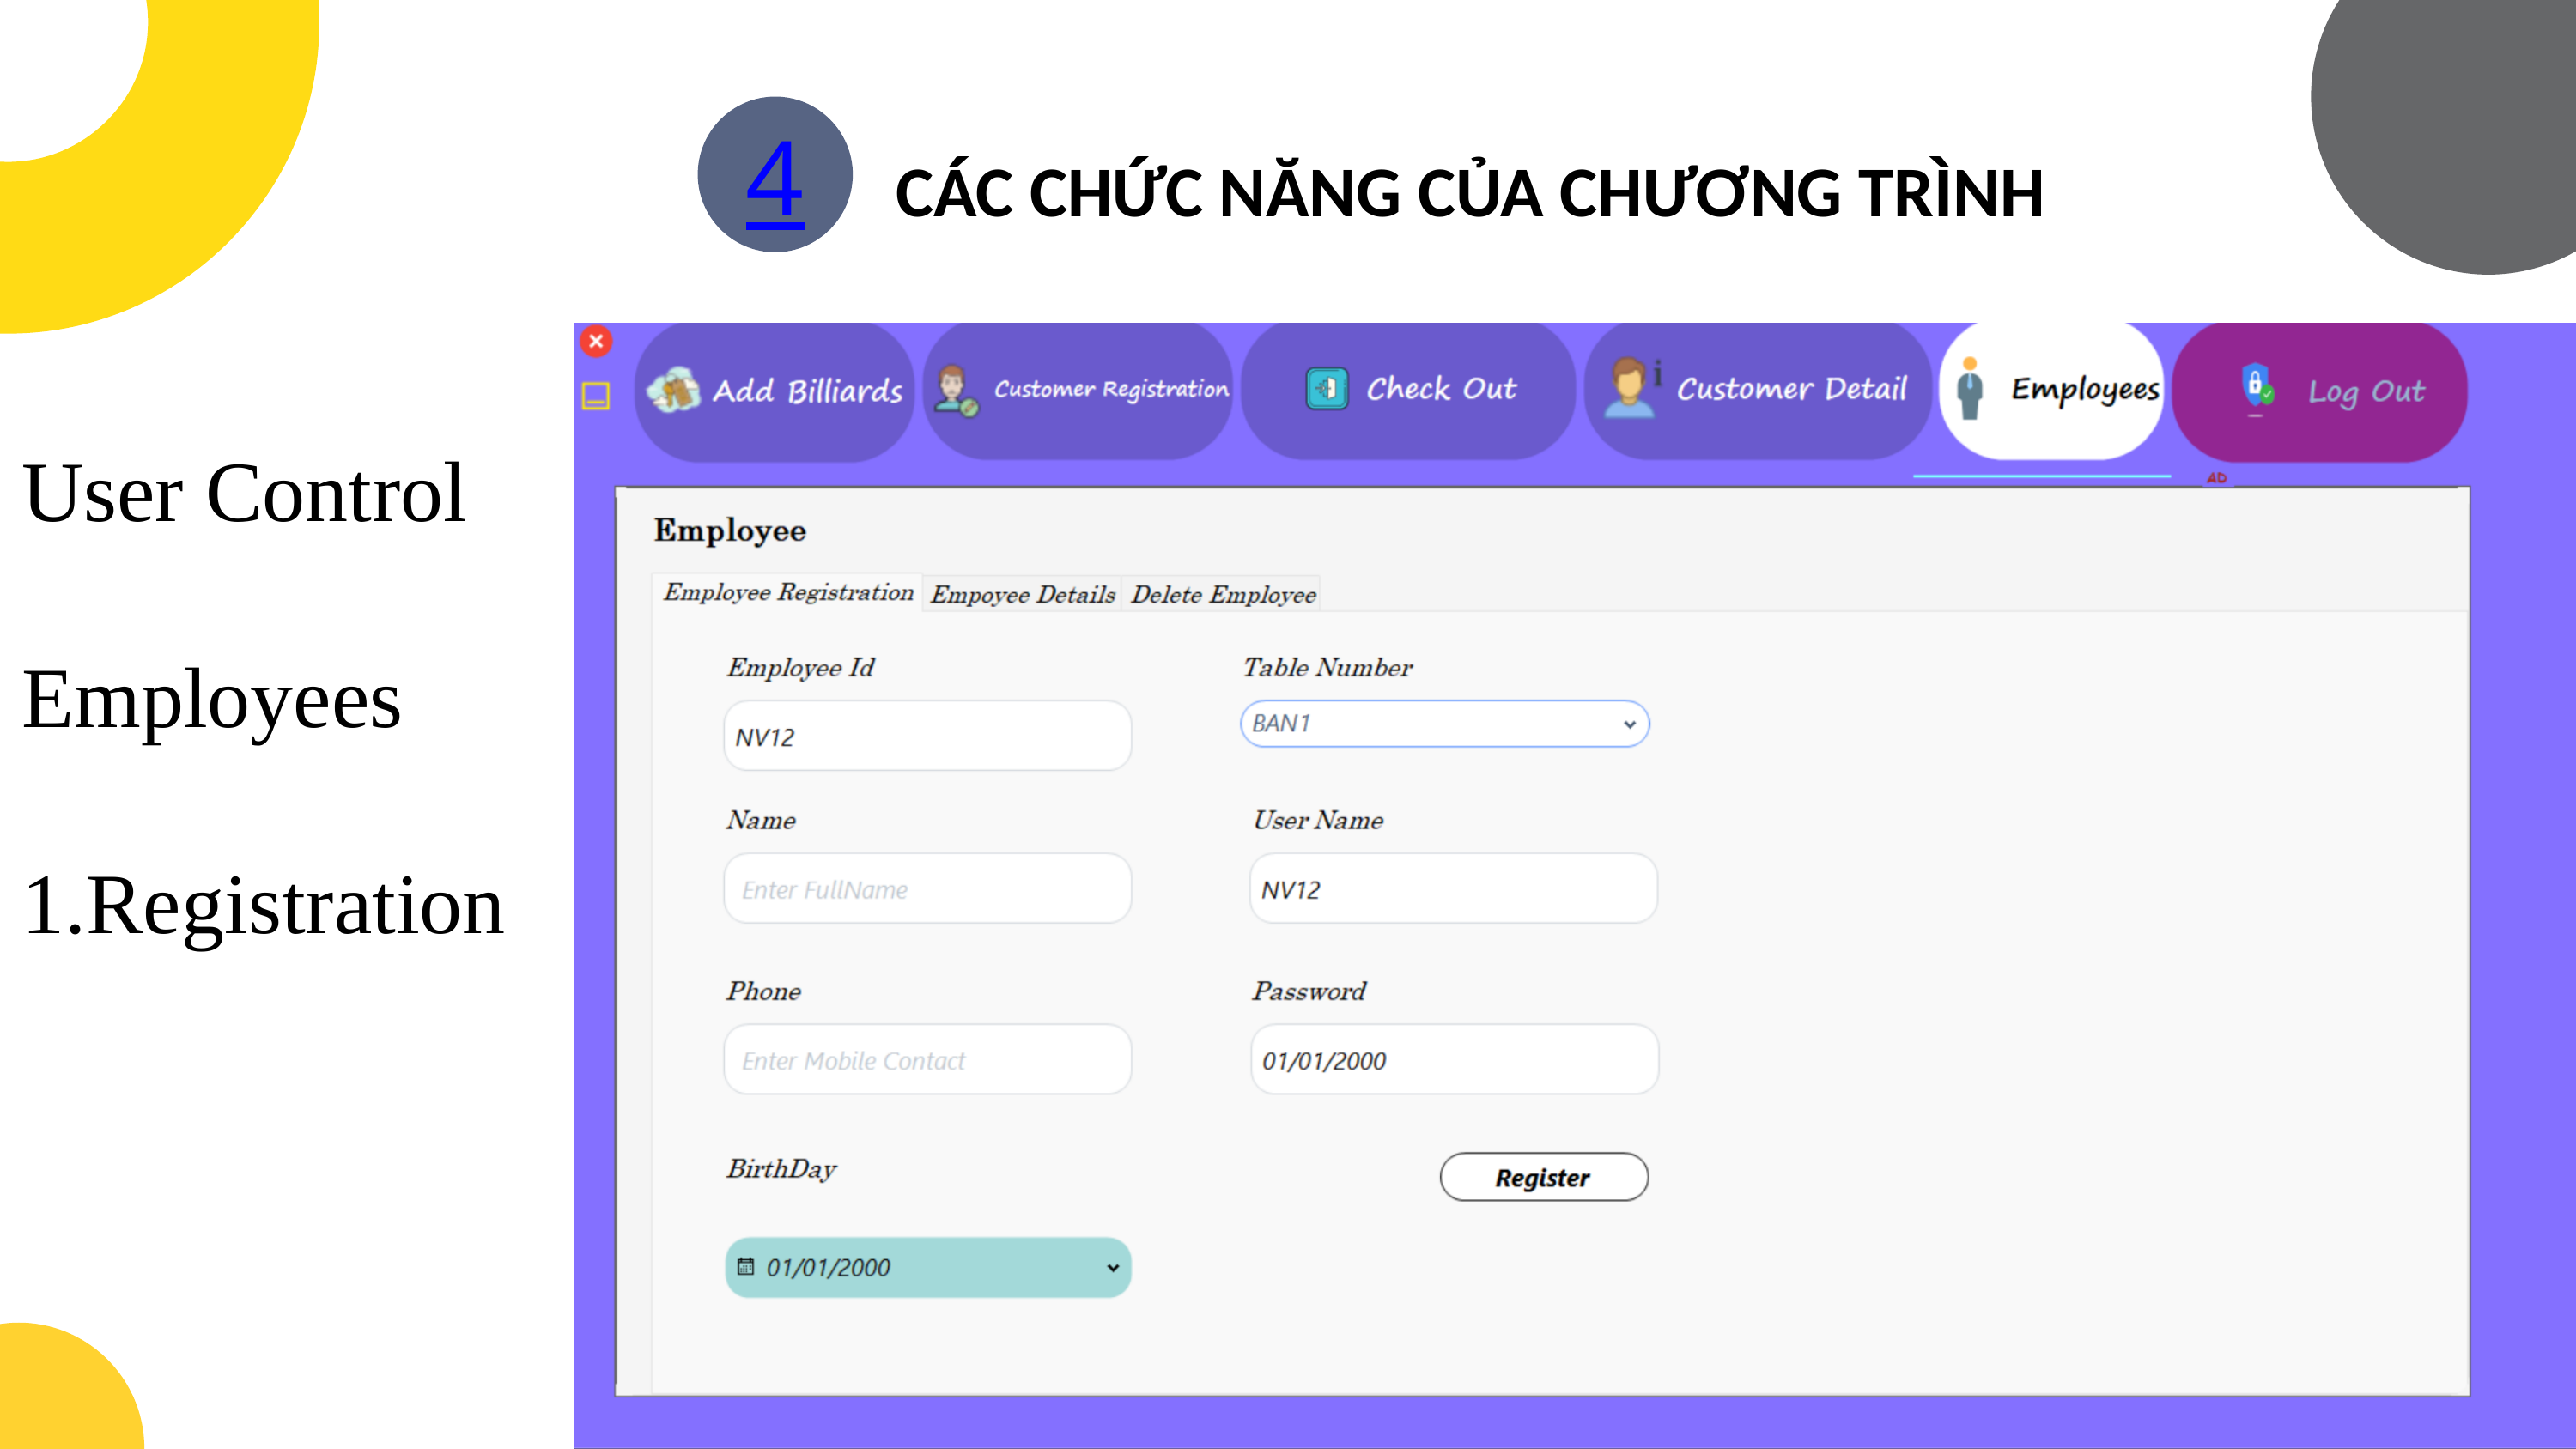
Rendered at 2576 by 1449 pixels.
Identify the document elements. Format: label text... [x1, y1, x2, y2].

text_box Các Chức năng của chương trình [896, 114, 2115, 231]
picture [574, 323, 2576, 1449]
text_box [696, 91, 854, 255]
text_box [0, 1322, 145, 1449]
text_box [2310, 0, 2576, 276]
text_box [0, 0, 320, 334]
text_box User Control Employees 1.Registration [9, 428, 569, 957]
